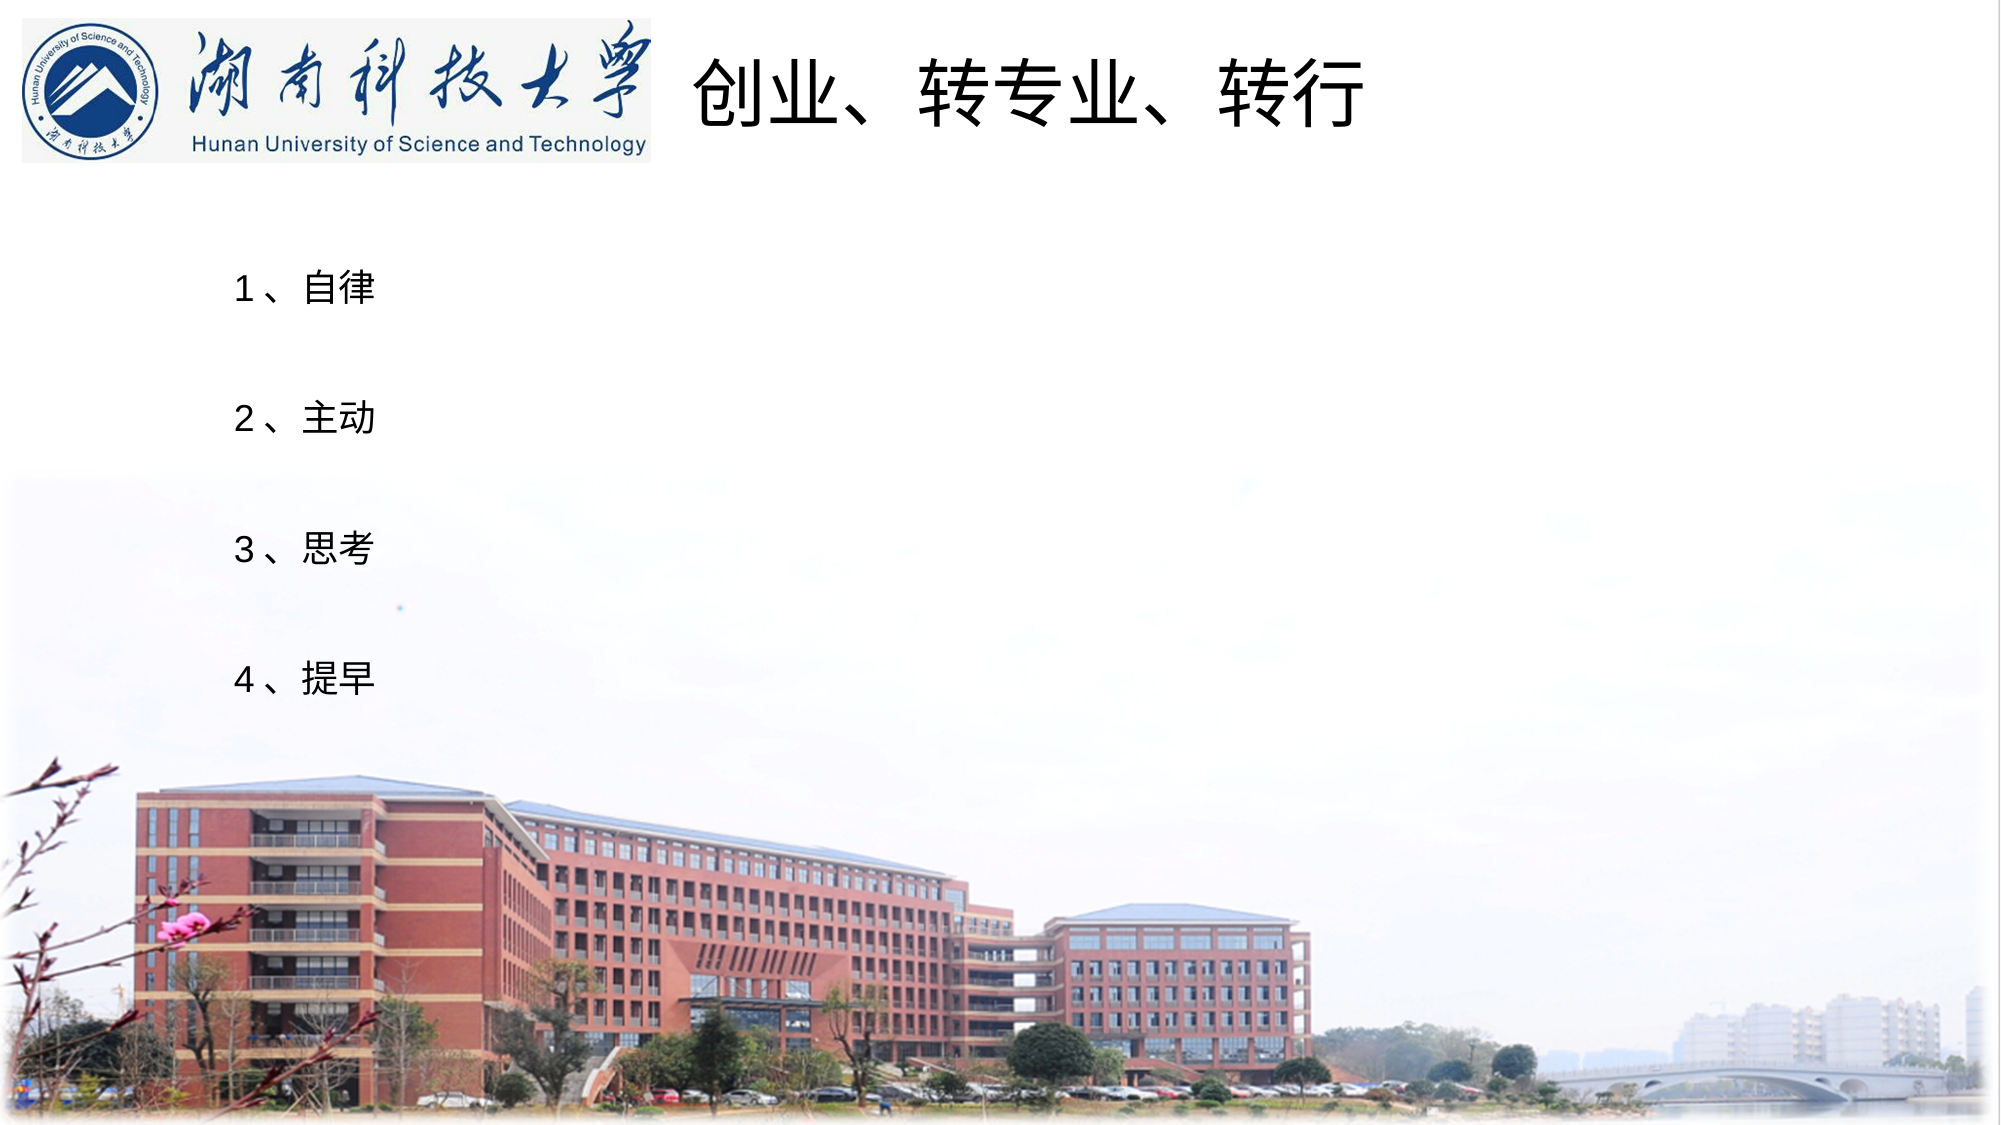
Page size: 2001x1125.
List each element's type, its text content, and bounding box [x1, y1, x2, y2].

text_box 2、主动 [219, 386, 1571, 447]
text_box 1、自律 [219, 256, 1571, 317]
text_box 3、思考 [219, 517, 1571, 578]
picture [0, 0, 2001, 1125]
text_box 4、提早 [219, 647, 1571, 708]
text_box 创业、转专业、转行 [676, 39, 1694, 145]
